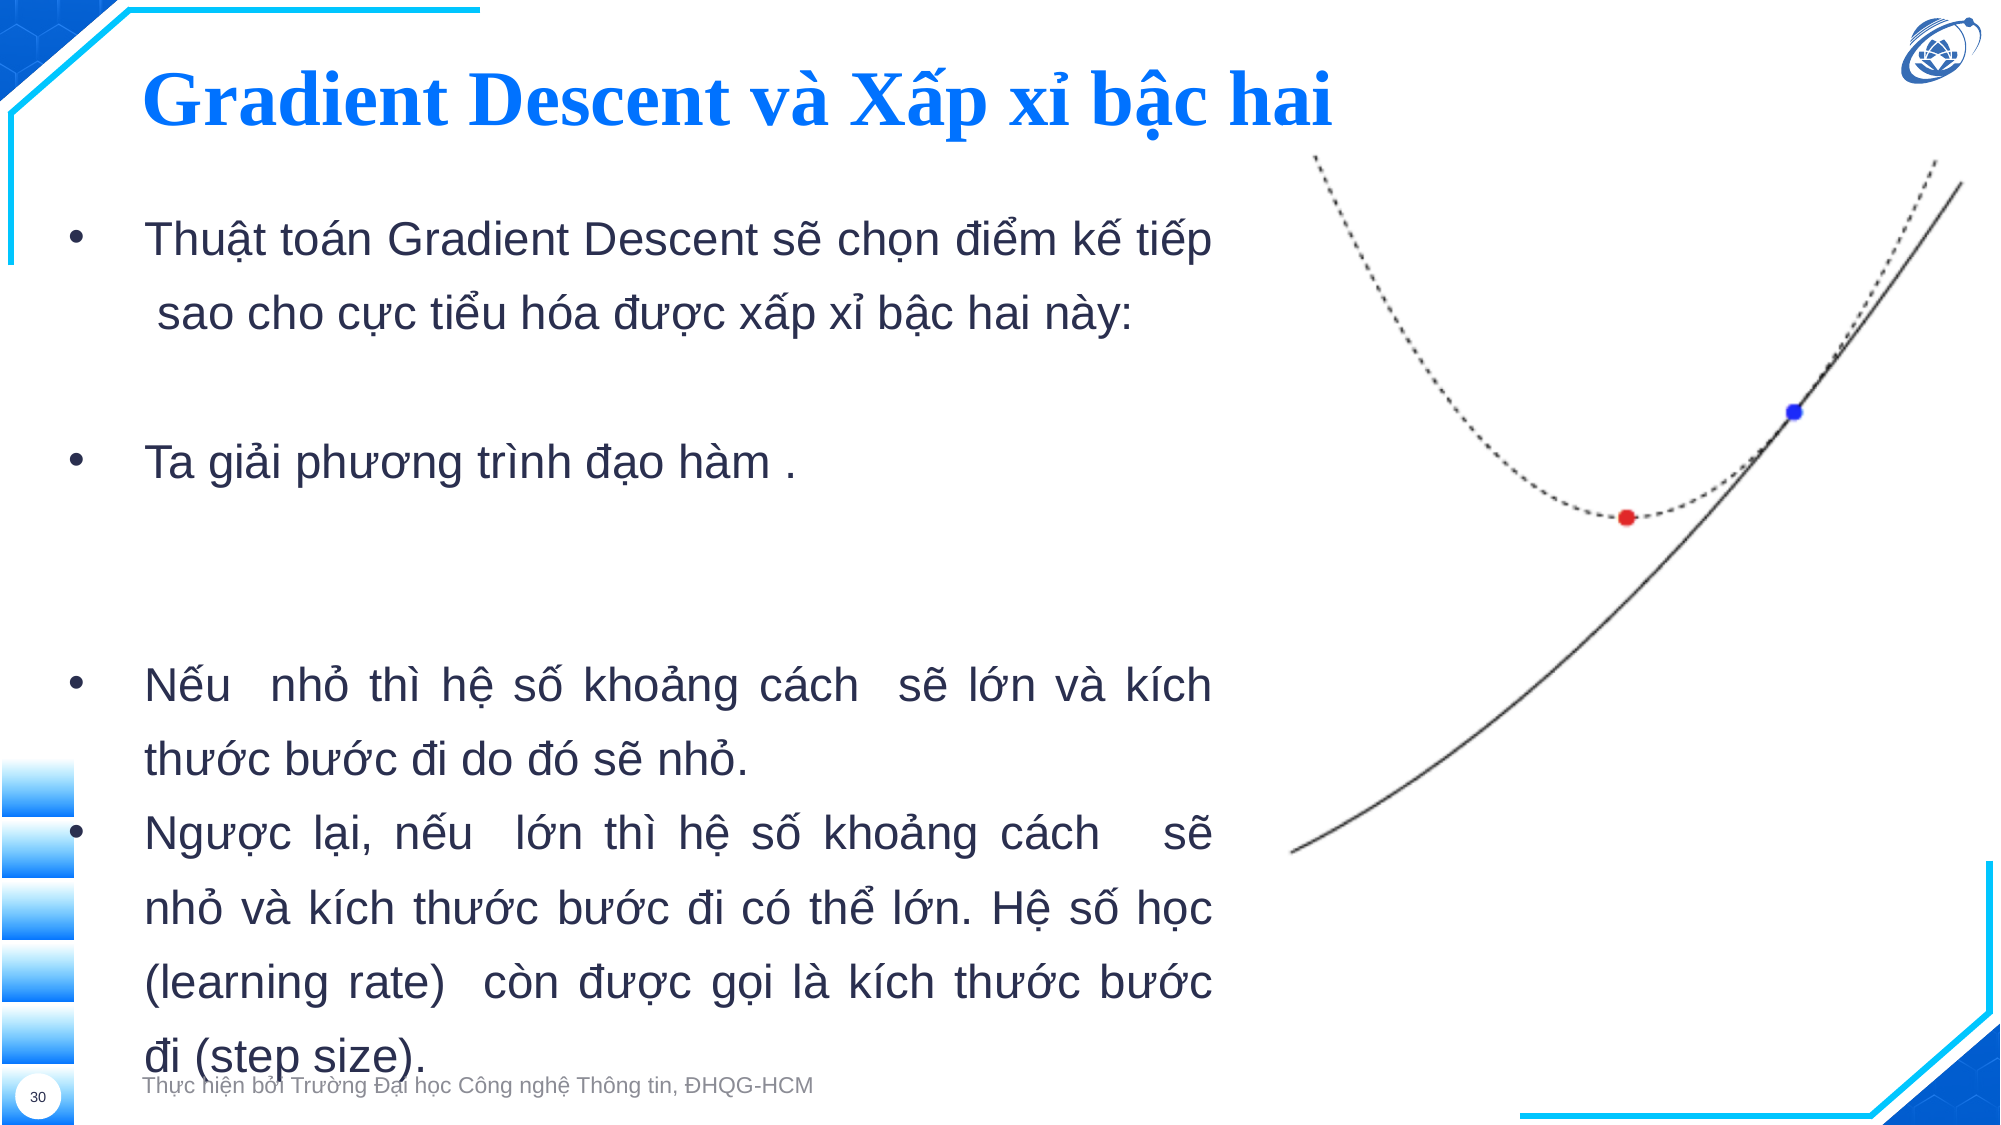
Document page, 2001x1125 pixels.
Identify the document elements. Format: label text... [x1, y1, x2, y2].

slide_number 30 [9, 1067, 67, 1125]
picture [1283, 125, 1968, 867]
footer Thực hiện bởi Trường Đại học Công nghệ Thông tin, ĐHQG-HCM [126, 1062, 835, 1106]
title Gradient Descent và Xấp xỉ bậc hai [126, 19, 1863, 149]
